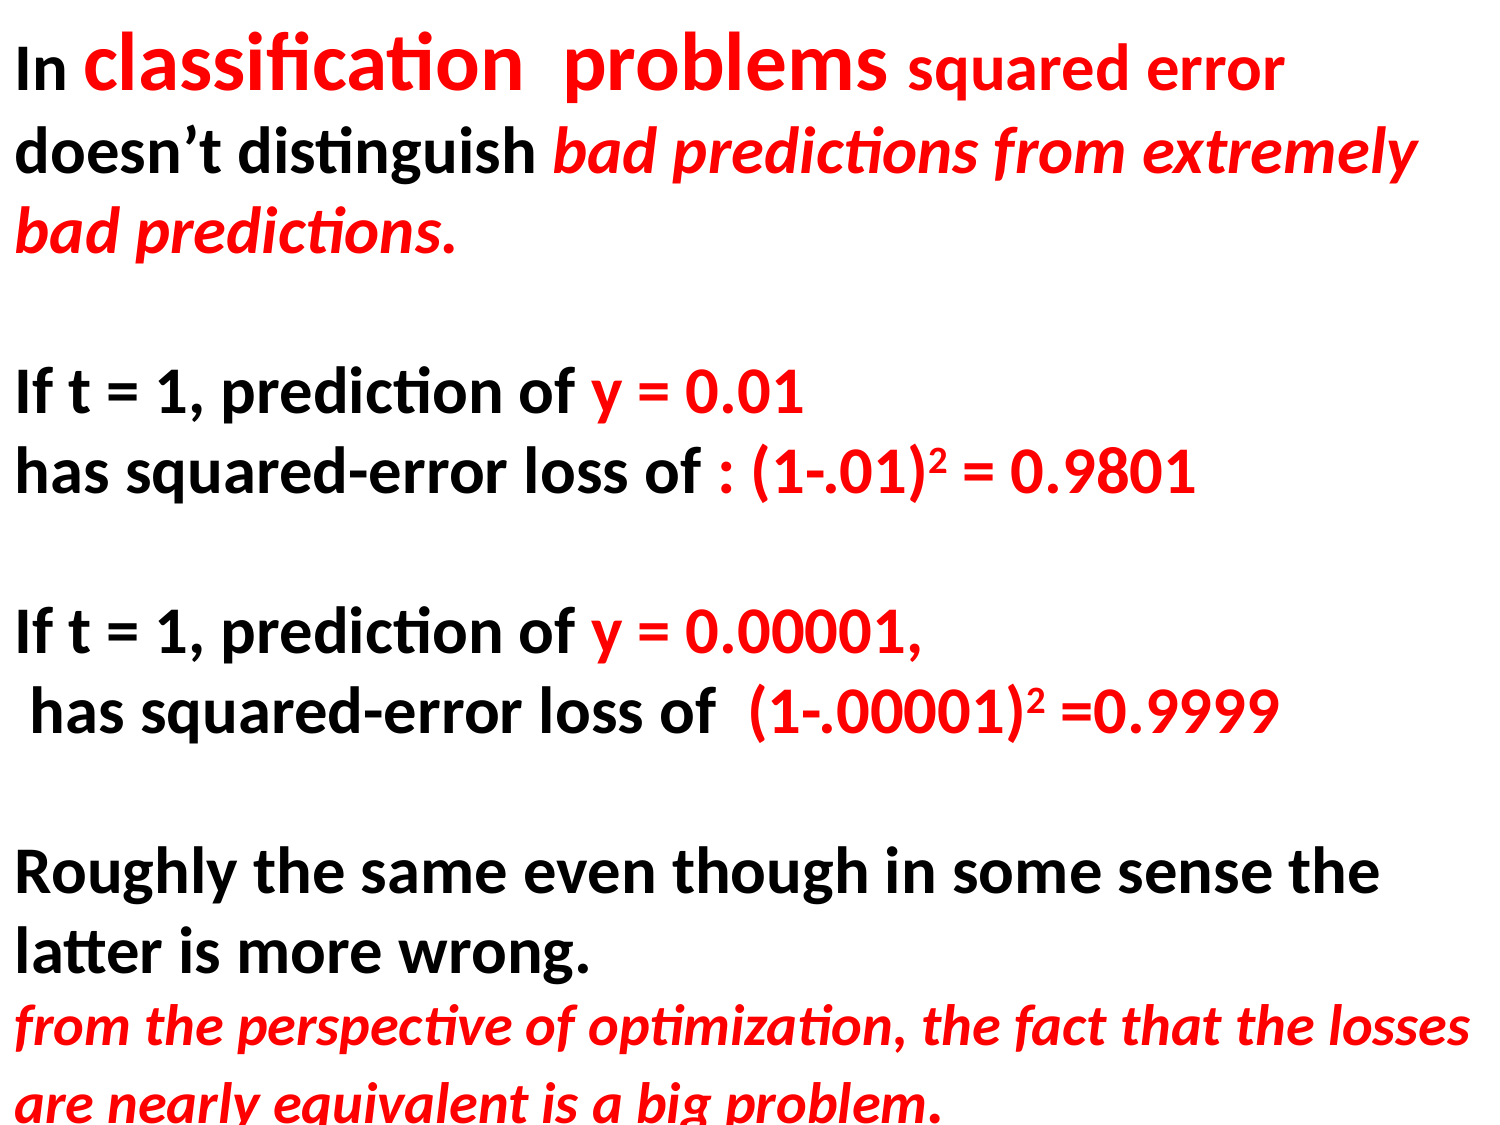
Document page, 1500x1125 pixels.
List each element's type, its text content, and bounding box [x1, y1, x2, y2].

text_box In classification problems squared error doesn’t distinguish bad predictions from extremely bad predictions. If t = 1, prediction of y = 0.01 has squared-error loss of : (1-.01)2 = 0.9801 If t = 1, prediction of y = 0.00001, has squared-error loss of (1-.00001)2 =0.9999 Roughly the same even though in some sense the latter is more wrong. from the perspective of optimization, the fact that the losses are nearly equivalent is a big problem. [0, 0, 1500, 1125]
